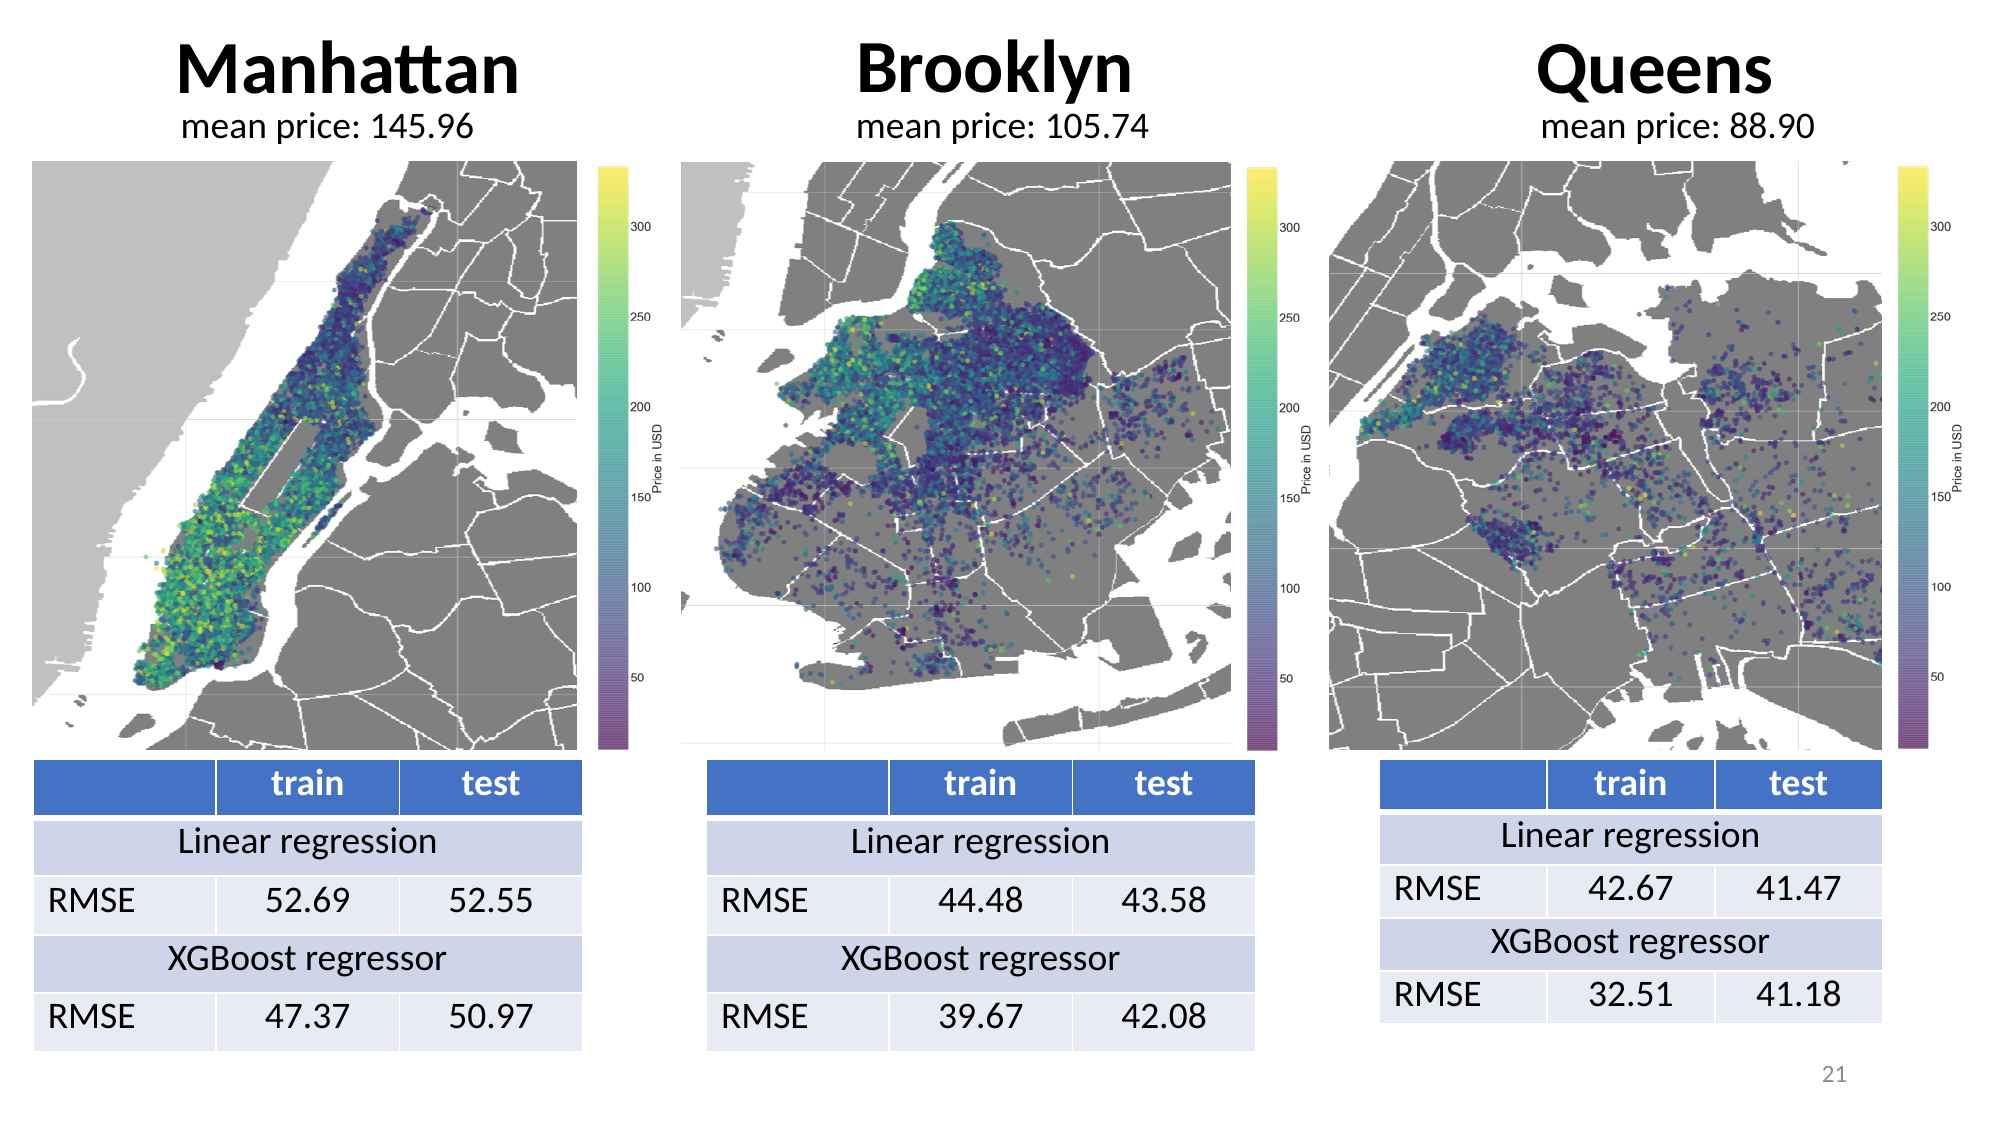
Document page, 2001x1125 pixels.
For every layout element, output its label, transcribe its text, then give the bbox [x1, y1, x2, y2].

table_cell XGBoost regressor [1380, 919, 1882, 970]
picture [32, 161, 577, 750]
table_cell 50.97 [400, 994, 582, 1051]
table_header train [217, 760, 399, 815]
table_cell 42.67 [1548, 866, 1714, 917]
table_cell 41.18 [1716, 972, 1882, 1023]
slide_number 21 [1412, 1042, 1863, 1103]
table_header train [1548, 760, 1714, 809]
table_cell 32.51 [1548, 972, 1714, 1023]
text_box mean price: 88.90 [1525, 93, 1976, 154]
table_cell 47.37 [217, 994, 399, 1051]
text_box Queens [1521, 22, 1840, 118]
table_cell RMSE [34, 877, 215, 934]
picture [1329, 161, 1975, 758]
text_box Brooklyn [841, 21, 1159, 93]
table_cell RMSE [34, 994, 215, 1051]
table_cell RMSE [707, 877, 888, 934]
table_cell 52.69 [217, 877, 399, 934]
table_header test [1716, 760, 1882, 809]
text_box mean price: 105.74 [840, 93, 1291, 154]
table_header test [400, 760, 582, 815]
table_cell 52.55 [400, 877, 582, 934]
table_cell XGBoost regressor [707, 936, 1255, 992]
table_cell 39.67 [890, 994, 1072, 1051]
picture [582, 161, 675, 759]
table_header [34, 760, 215, 815]
table_cell 41.47 [1716, 866, 1882, 917]
table_header [707, 760, 888, 815]
table_cell Linear regression [707, 821, 1255, 875]
table_cell Linear regression [34, 821, 582, 875]
table_cell 42.08 [1073, 994, 1255, 1051]
table_cell Linear regression [1380, 815, 1882, 864]
table_header train [890, 760, 1072, 815]
text_box mean price: 145.96 [165, 93, 616, 154]
table_cell RMSE [1380, 972, 1546, 1023]
picture [681, 162, 1324, 760]
table_cell RMSE [1380, 866, 1546, 917]
table_cell 43.58 [1073, 877, 1255, 934]
text_box Manhattan [160, 36, 649, 118]
table_cell RMSE [707, 994, 888, 1051]
table_cell XGBoost regressor [34, 936, 582, 992]
table_cell 44.48 [890, 877, 1072, 934]
table_header [1380, 760, 1546, 809]
table_header test [1073, 760, 1255, 815]
